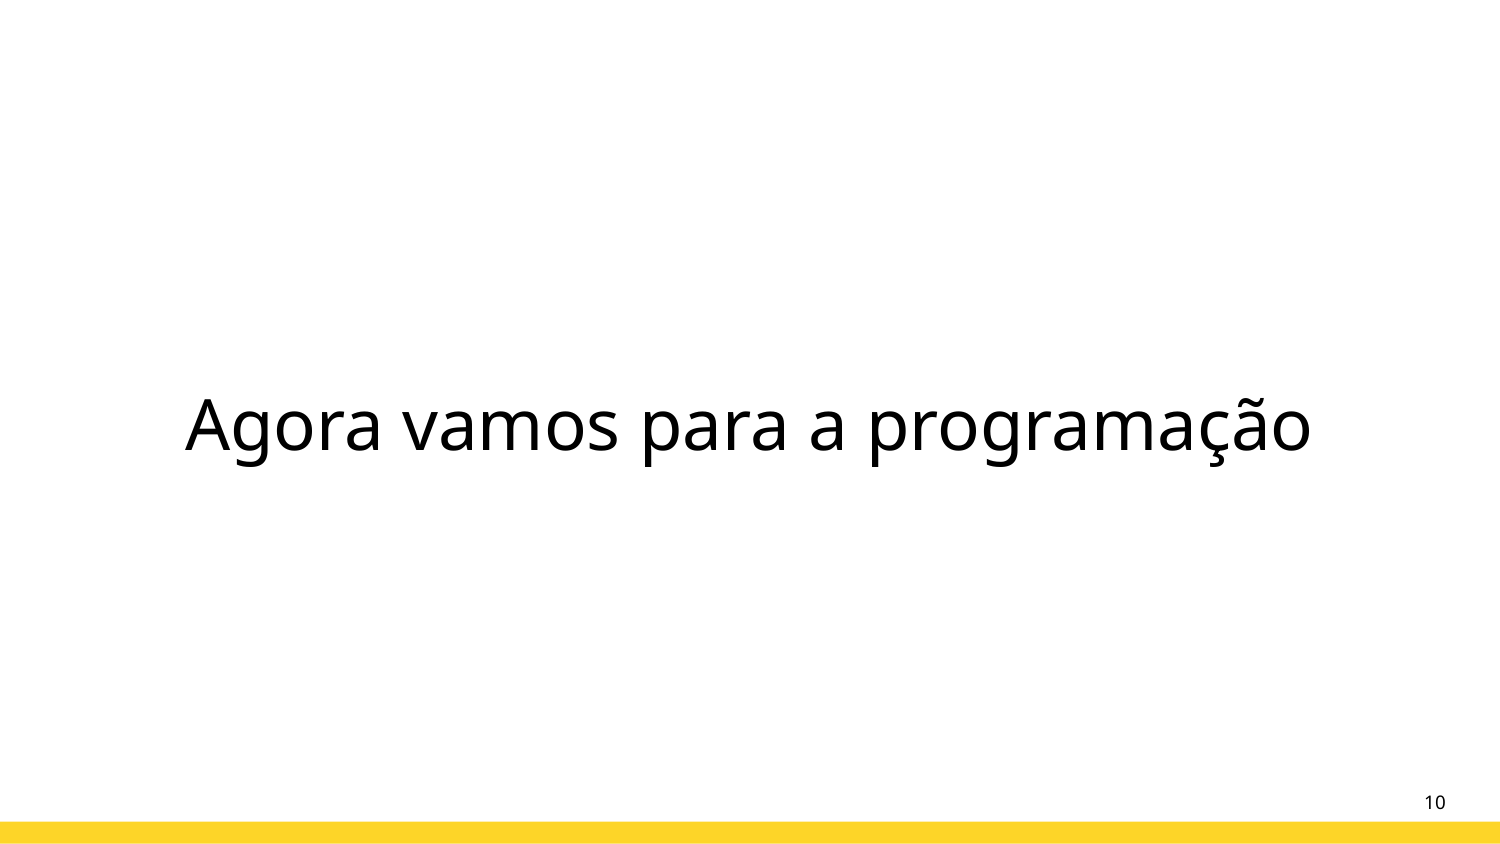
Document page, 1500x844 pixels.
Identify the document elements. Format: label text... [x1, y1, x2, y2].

slide_number ‹#› [1415, 795, 1451, 822]
text_box [0, 821, 1500, 844]
text_box Agora vamos para a programação [93, 385, 1407, 458]
